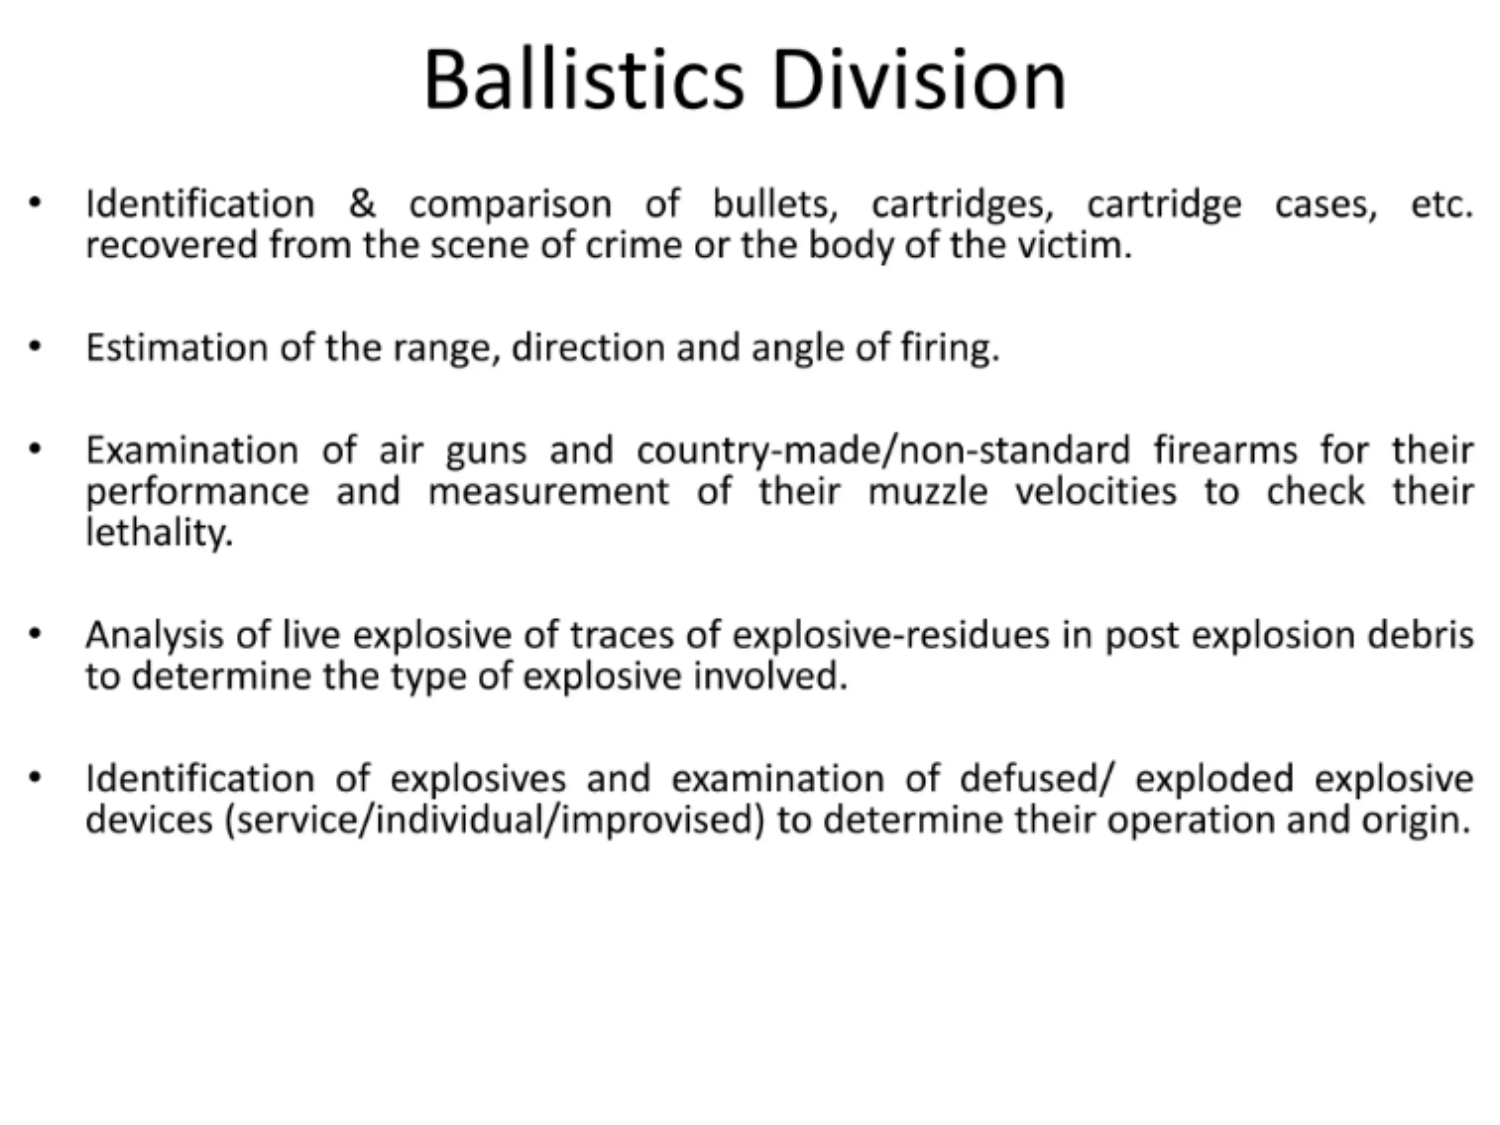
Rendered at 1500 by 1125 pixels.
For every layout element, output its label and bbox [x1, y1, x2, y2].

picture [12, 24, 1493, 876]
